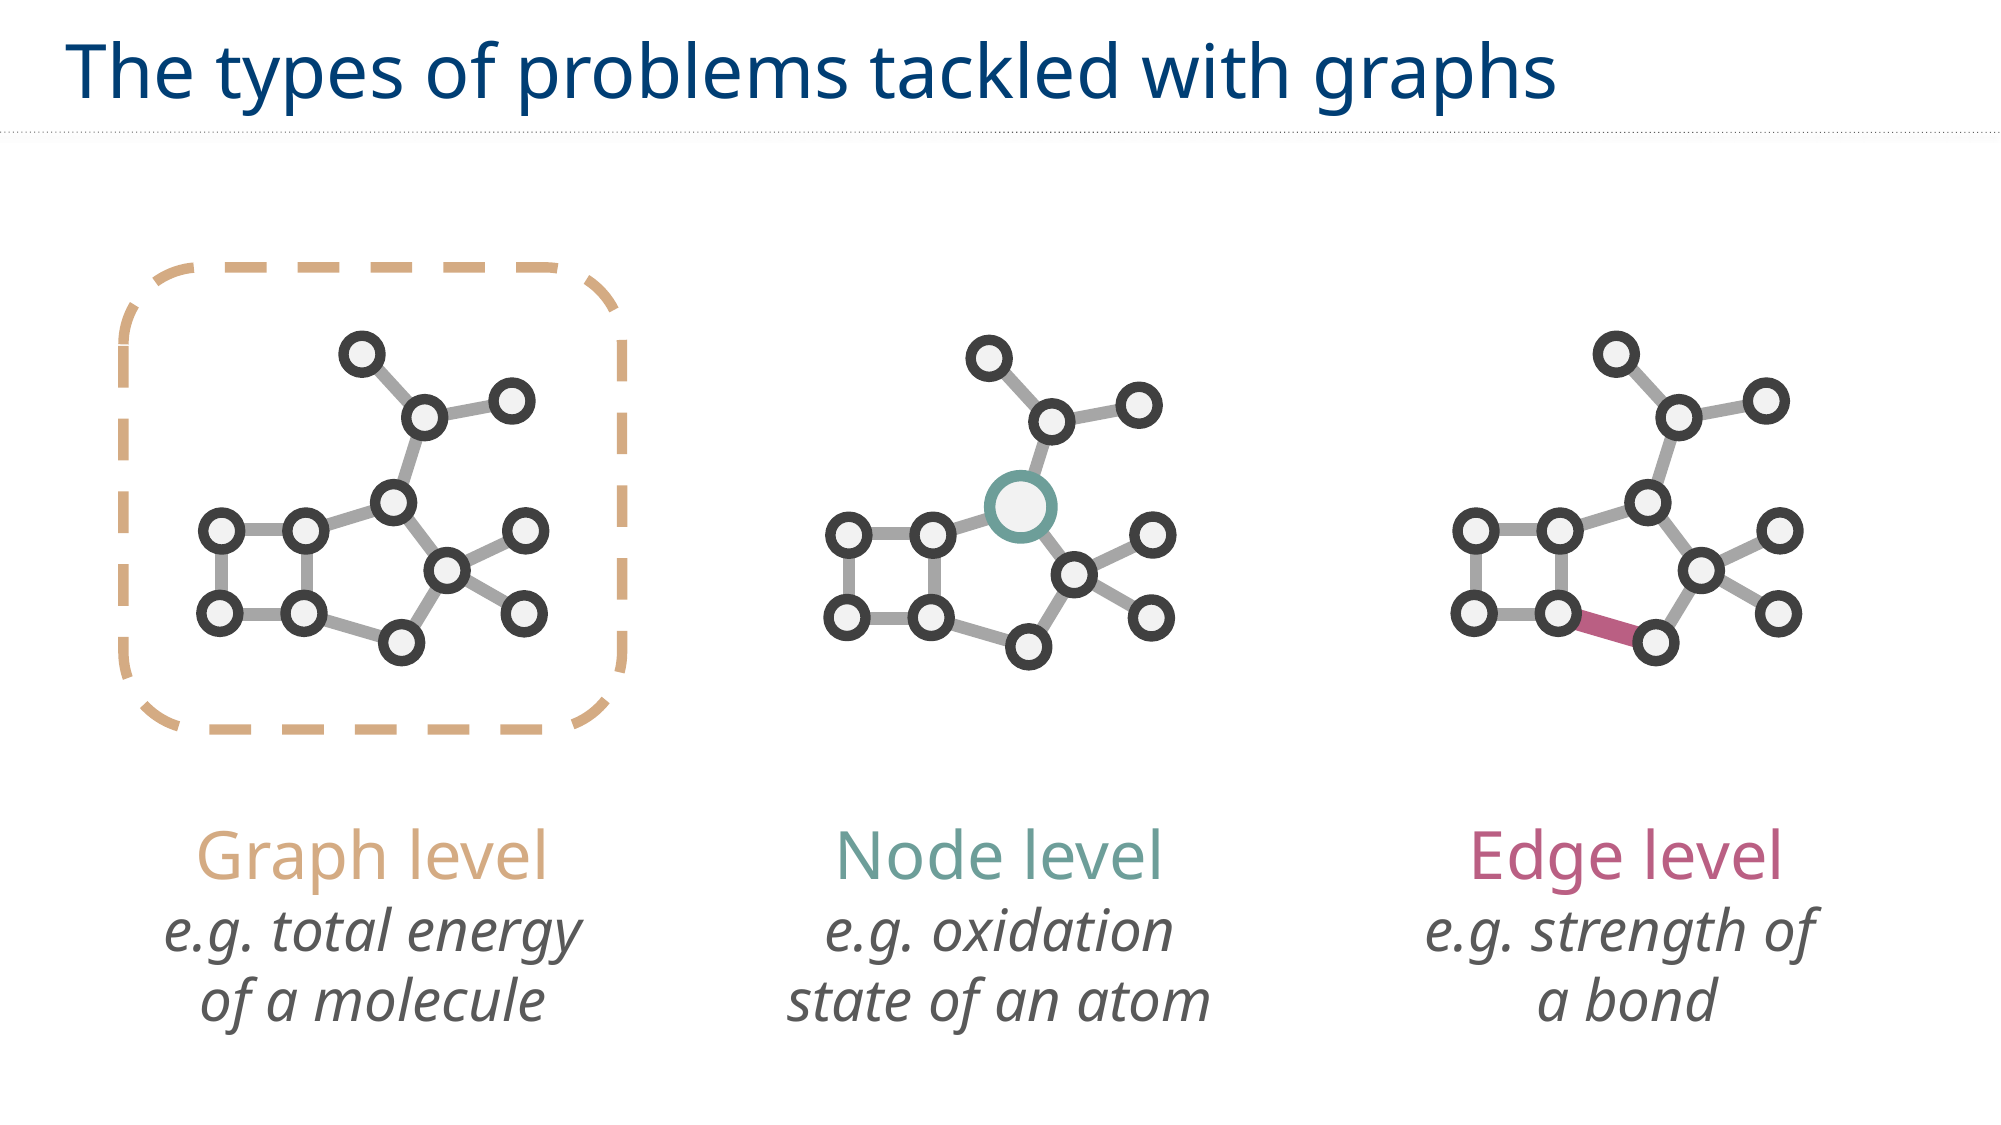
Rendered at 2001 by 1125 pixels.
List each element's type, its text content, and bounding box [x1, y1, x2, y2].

text_box The types of problems tackled with graphs [50, 32, 1959, 106]
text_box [828, 339, 1172, 666]
text_box Node level e.g. oxidation state of an atom [750, 805, 1250, 1041]
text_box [1455, 335, 1799, 662]
text_box Edge level e.g. strength of a bond [1394, 805, 1860, 1041]
text_box Graph level e.g. total energy of a molecule [130, 805, 615, 1041]
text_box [123, 267, 623, 730]
